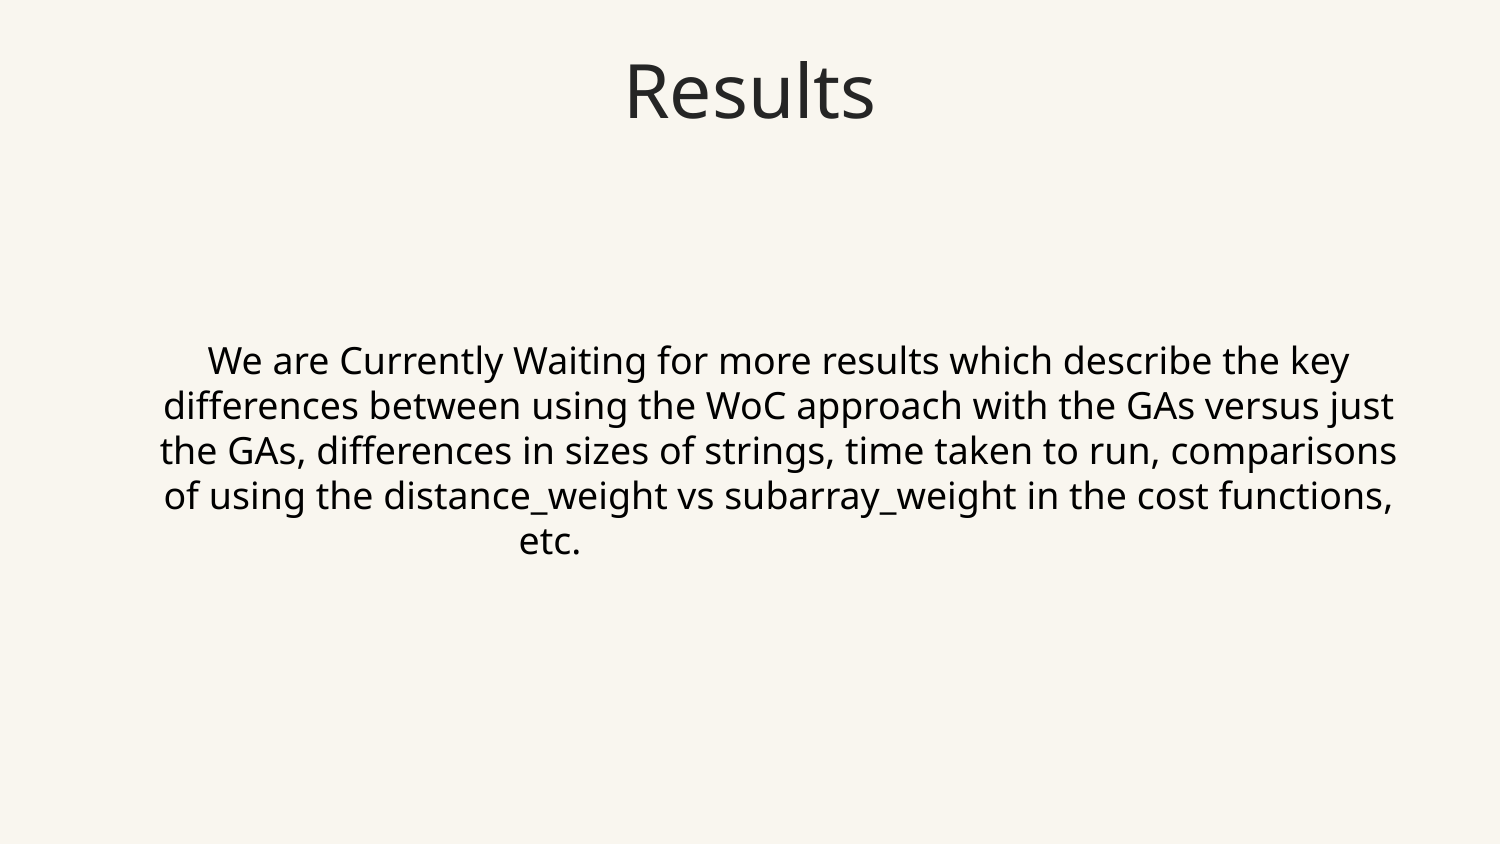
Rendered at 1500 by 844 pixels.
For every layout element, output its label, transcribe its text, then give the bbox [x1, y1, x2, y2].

title Results [56, 41, 1444, 136]
text_box We are Currently Waiting for more results which describe the key differences between using the WoC approach with the GAs versus just the GAs, differences in sizes of strings, time taken to run, comparisons of using the distance_weight vs subarray_weight in the cost functions, etc. [59, 98, 1424, 801]
